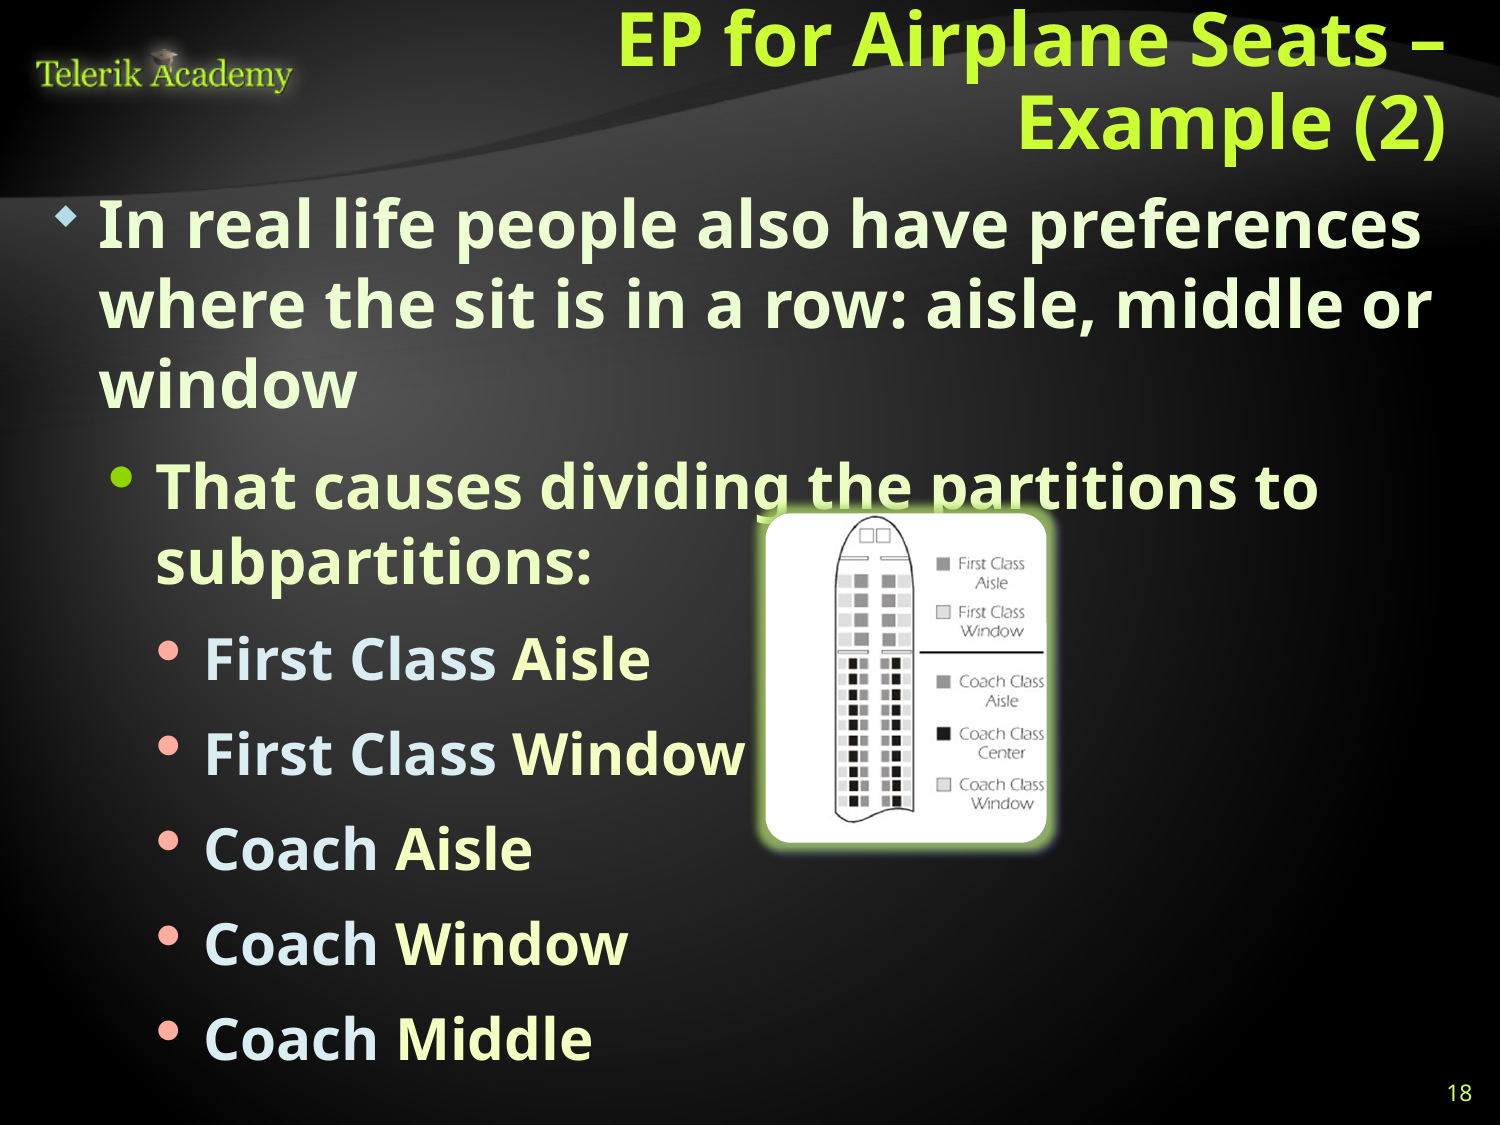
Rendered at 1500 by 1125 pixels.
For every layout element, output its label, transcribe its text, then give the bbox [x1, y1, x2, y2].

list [765, 513, 1047, 843]
title EP for Airplane Seats – Example (2) [300, 12, 1463, 150]
picture [0, 0, 1500, 1125]
slide_number 18 [1412, 1074, 1488, 1113]
text_box In real life people also have preferences where the sit is in a row: aisle, middle or window That causes dividing the partitions to subpartitions: First Class Aisle First Class Window Coach Aisle Coach Window Coach Middle [37, 174, 1463, 1088]
